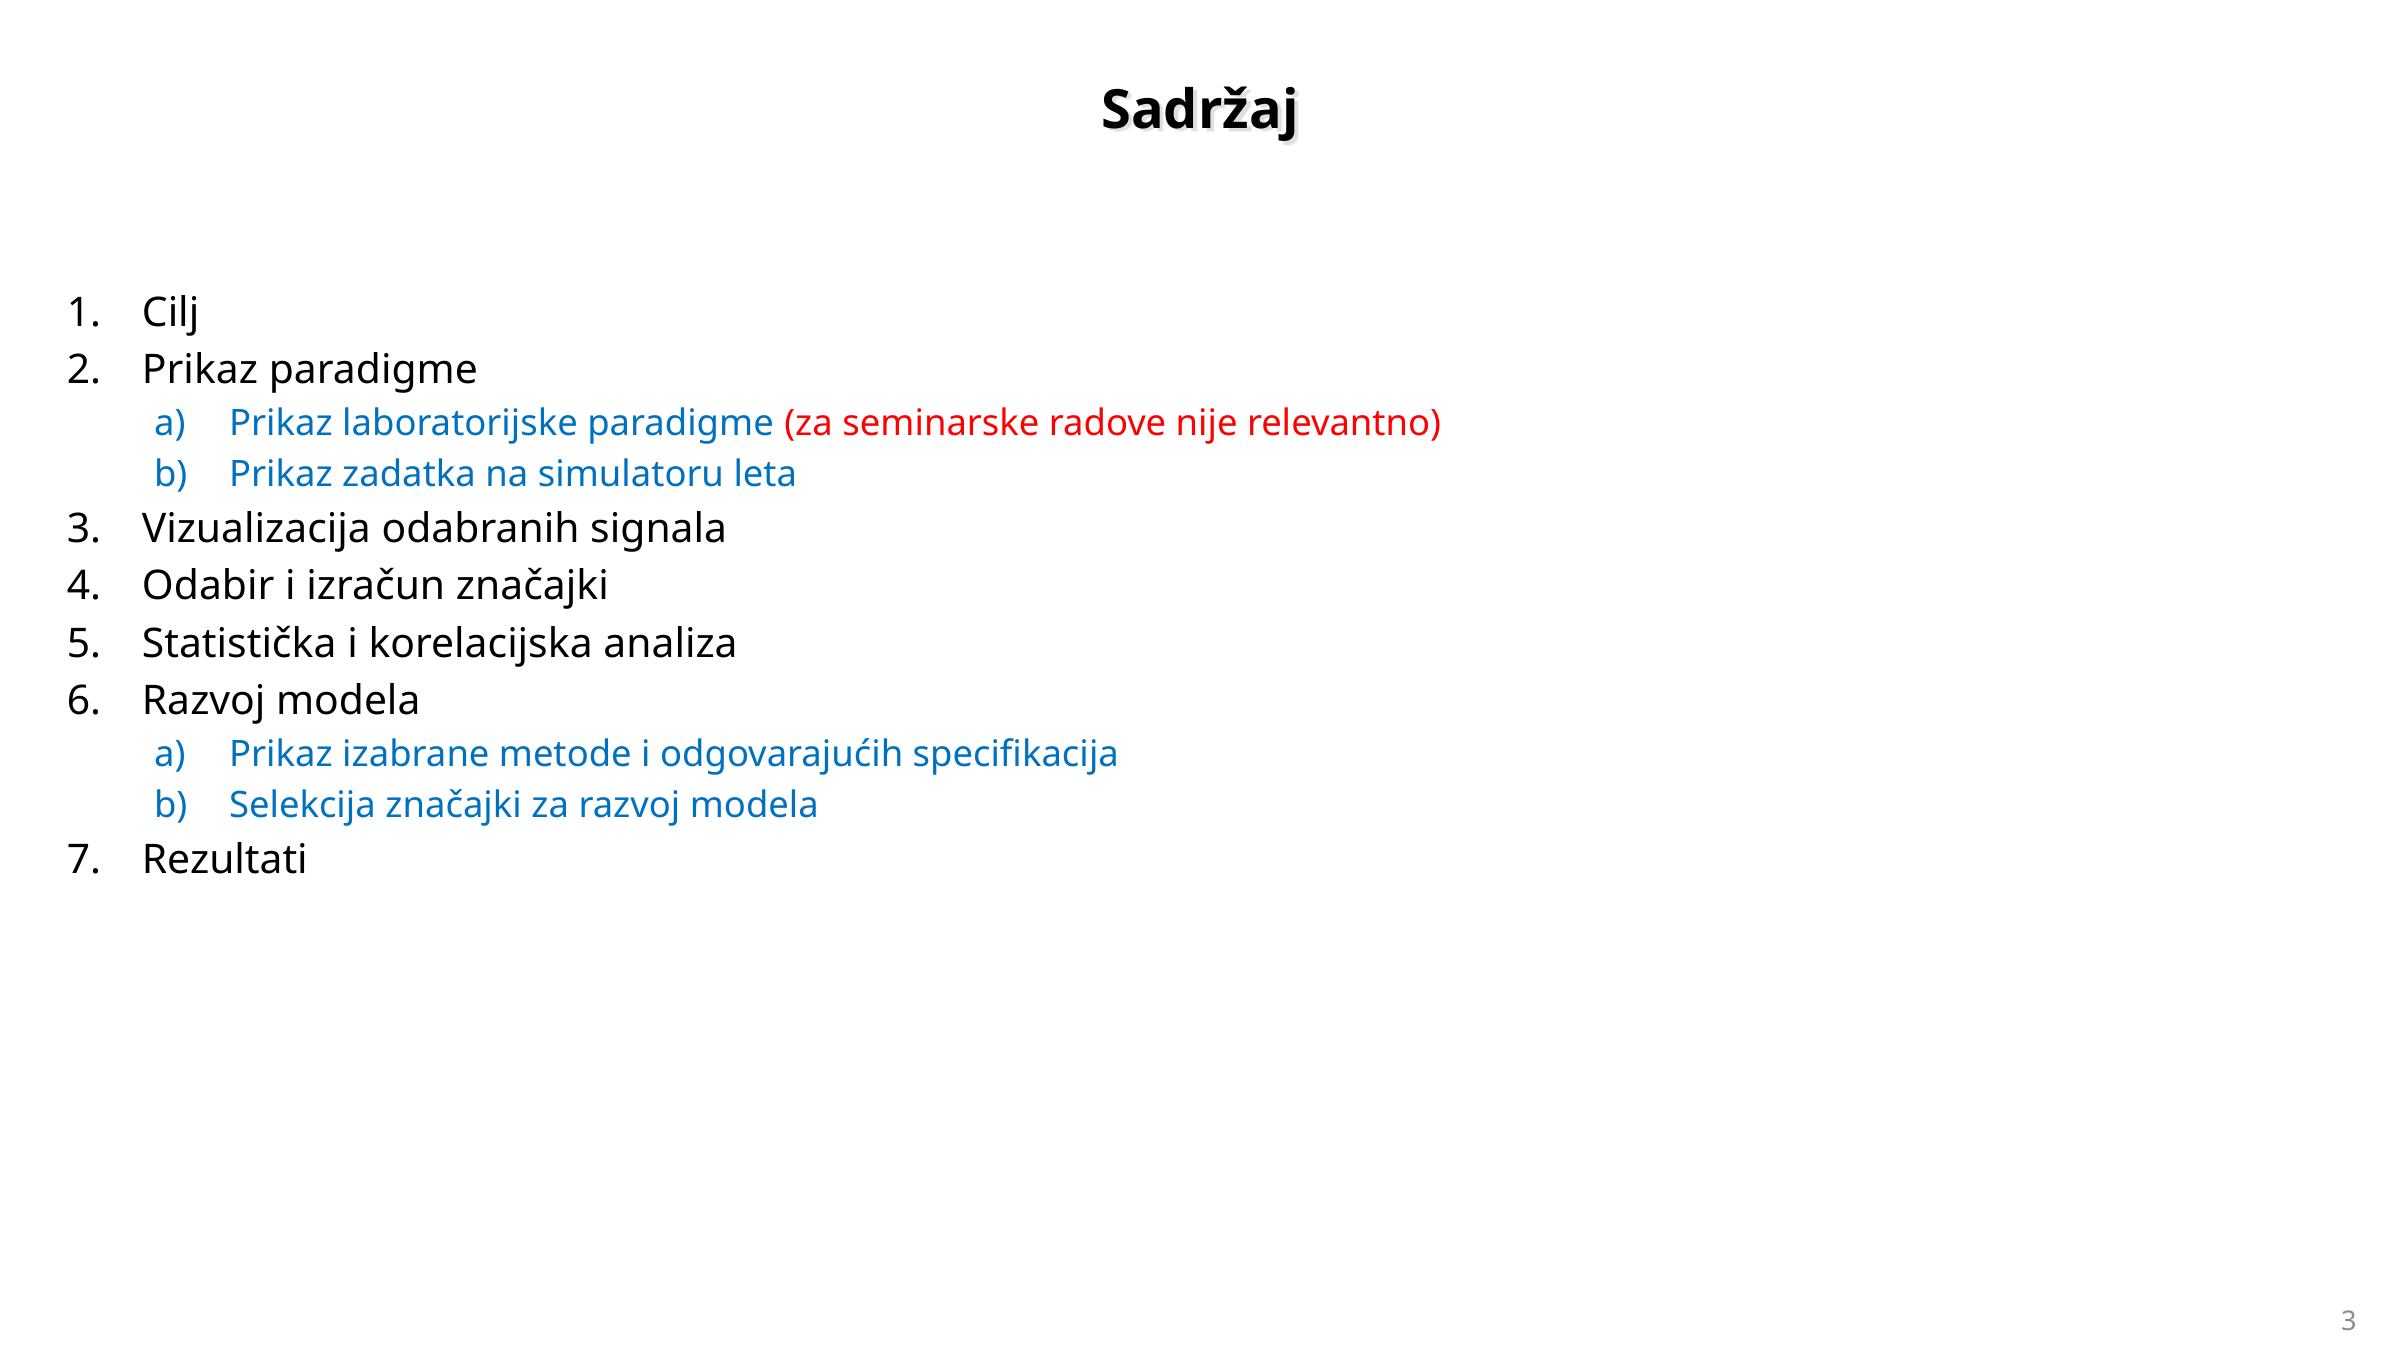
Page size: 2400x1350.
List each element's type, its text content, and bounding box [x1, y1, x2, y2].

title Sadržaj [0, 66, 2400, 148]
slide_number 3 [1831, 1285, 2372, 1350]
list Cilj Prikaz paradigme Prikaz laboratorijske paradigme (za seminarske radove nije relevantno) Prikaz zadatka na simulatoru leta Vizualizacija odabranih signala Odabir i izračun značajki Statistička i korelacijska analiza Razvoj modela Prikaz izabrane metode i odgovarajućih specifikacija Selekcija značajki za razvoj modela Rezultati [51, 277, 2346, 971]
